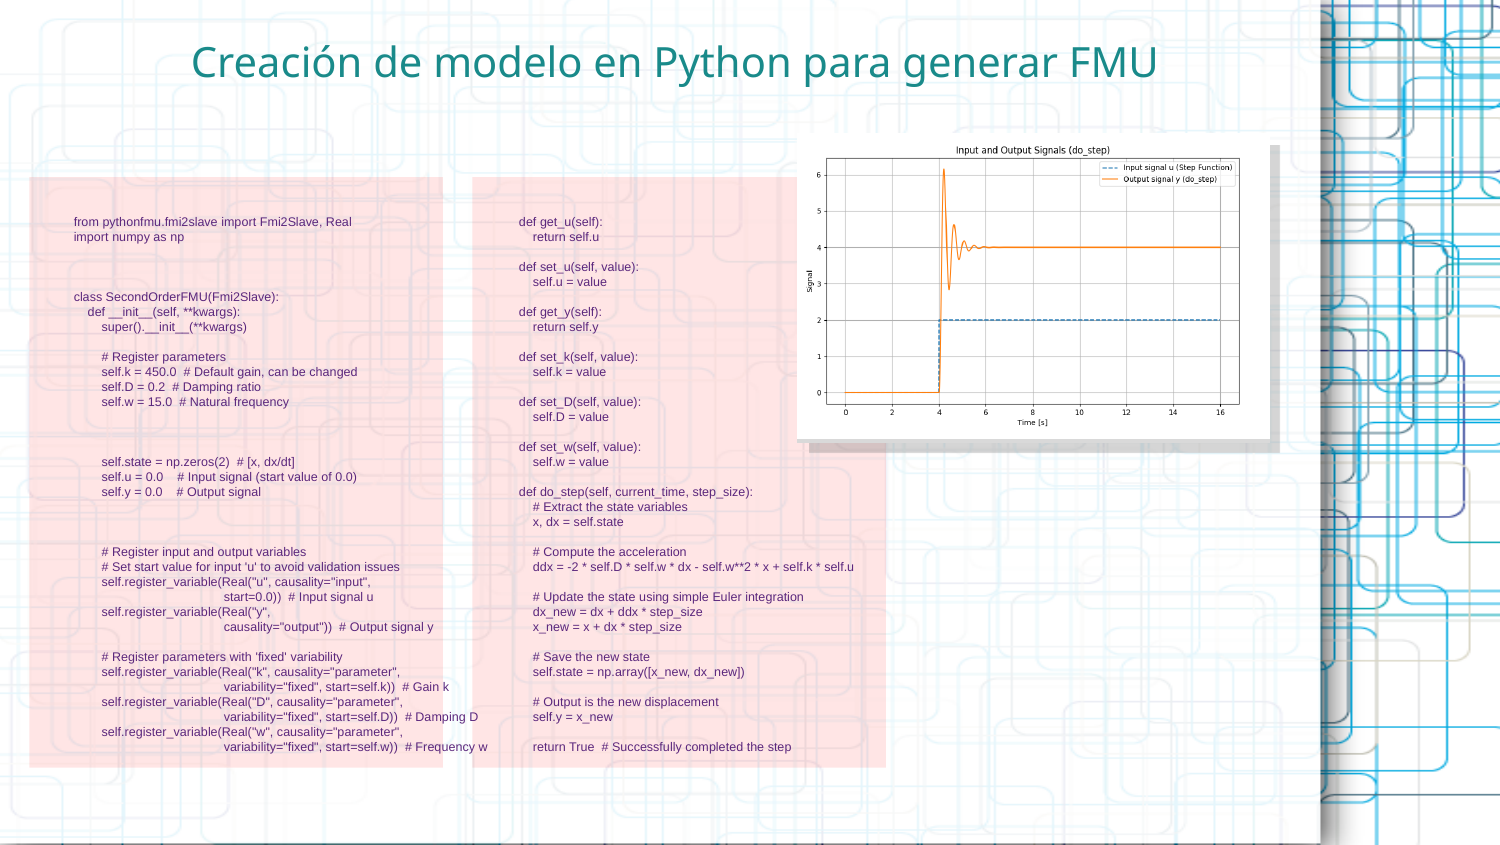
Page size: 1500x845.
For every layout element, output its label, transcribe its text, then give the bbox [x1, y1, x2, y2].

text_box from pythonfmu.fmi2slave import Fmi2Slave, Real import numpy as np class SecondOrderFMU(Fmi2Slave): def __init__(self, **kwargs): super().__init__(**kwargs) # Register parameters self.k = 450.0 # Default gain, can be changed self.D = 0.2 # Damping ratio self.w = 15.0 # Natural frequency self.state = np.zeros(2) # [x, dx/dt] self.u = 0.0 # Input signal (start value of 0.0) self.y = 0.0 # Output signal # Register input and output variables # Set start value for input 'u' to avoid validation issues self.register_variable(Real("u", causality="input", start=0.0)) # Input signal u self.register_variable(Real("y", causality="output")) # Output signal y # Register parameters with 'fixed' variability self.register_variable(Real("k", causality="parameter", variability="fixed", start=self.k)) # Gain k self.register_variable(Real("D", causality="parameter", variability="fixed", start=self.D)) # Damping D self.register_variable(Real("w", causality="parameter", variability="fixed", start=self.w)) # Frequency w [58, 206, 443, 727]
text_box def get_u(self): return self.u def set_u(self, value): self.u = value def get_y(self): return self.y def set_k(self, value): self.k = value def set_D(self, value): self.D = value def set_w(self, value): self.w = value def do_step(self, current_time, step_size): # Extract the state variables x, dx = self.state # Compute the acceleration ddx = -2 * self.D * self.w * dx - self.w**2 * x + self.k * self.u # Update the state using simple Euler integration dx_new = dx + ddx * step_size x_new = x + dx * step_size # Save the new state self.state = np.array([x_new, dx_new]) # Output is the new displacement self.y = x_new return True # Successfully completed the step [490, 206, 945, 728]
text_box [29, 177, 443, 768]
title Creación de modelo en Python para generar FMU [59, 0, 1292, 132]
picture [0, 0, 1500, 845]
text_box [472, 177, 886, 768]
